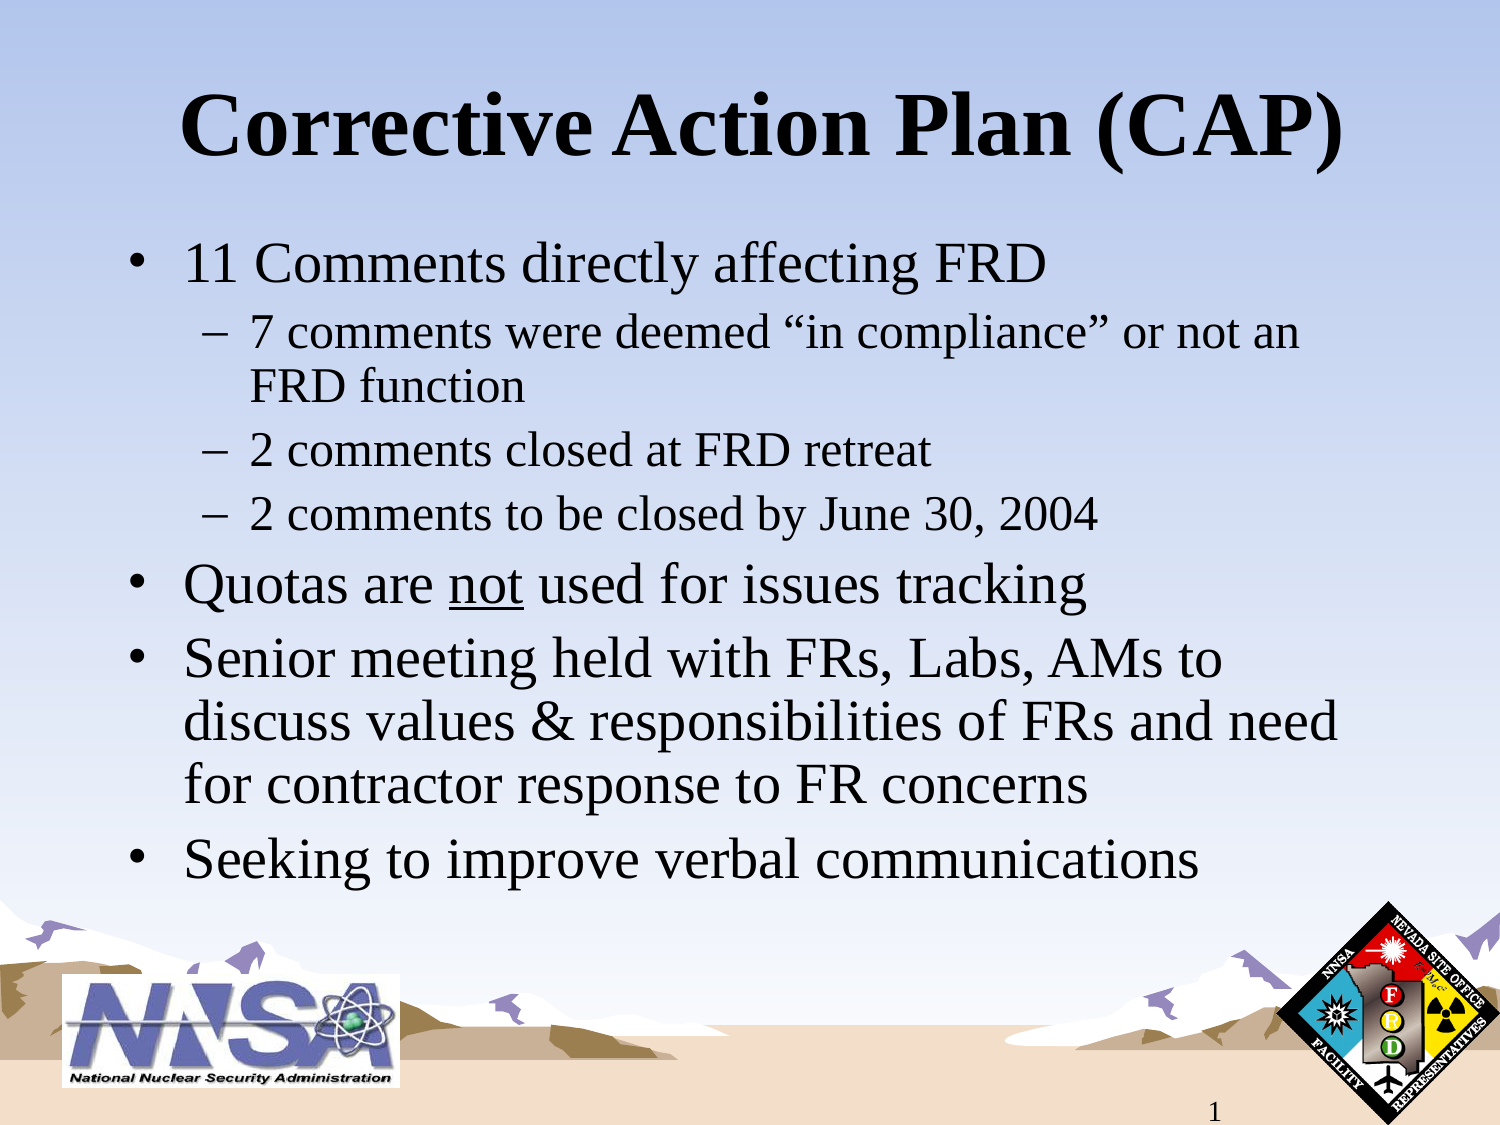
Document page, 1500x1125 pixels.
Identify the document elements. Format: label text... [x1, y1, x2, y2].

picture [62, 974, 400, 1088]
picture [1276, 901, 1500, 1125]
slide_number ‹#› [924, 1050, 1238, 1125]
slide_number [425, 1050, 738, 1125]
list 11 Comments directly affecting FRD 7 comments were deemed “in compliance” or not an FRD function 2 comments closed at FRD retreat 2 comments to be closed by June 30, 2004 Quotas are not used for issues tracking Senior meeting held with FRs, Labs, AMs to discuss values & responsibilities of FRs and need for contractor response to FR concerns Seeking to improve verbal communications [112, 224, 1388, 938]
title Corrective Action Plan (CAP) [125, 50, 1400, 188]
